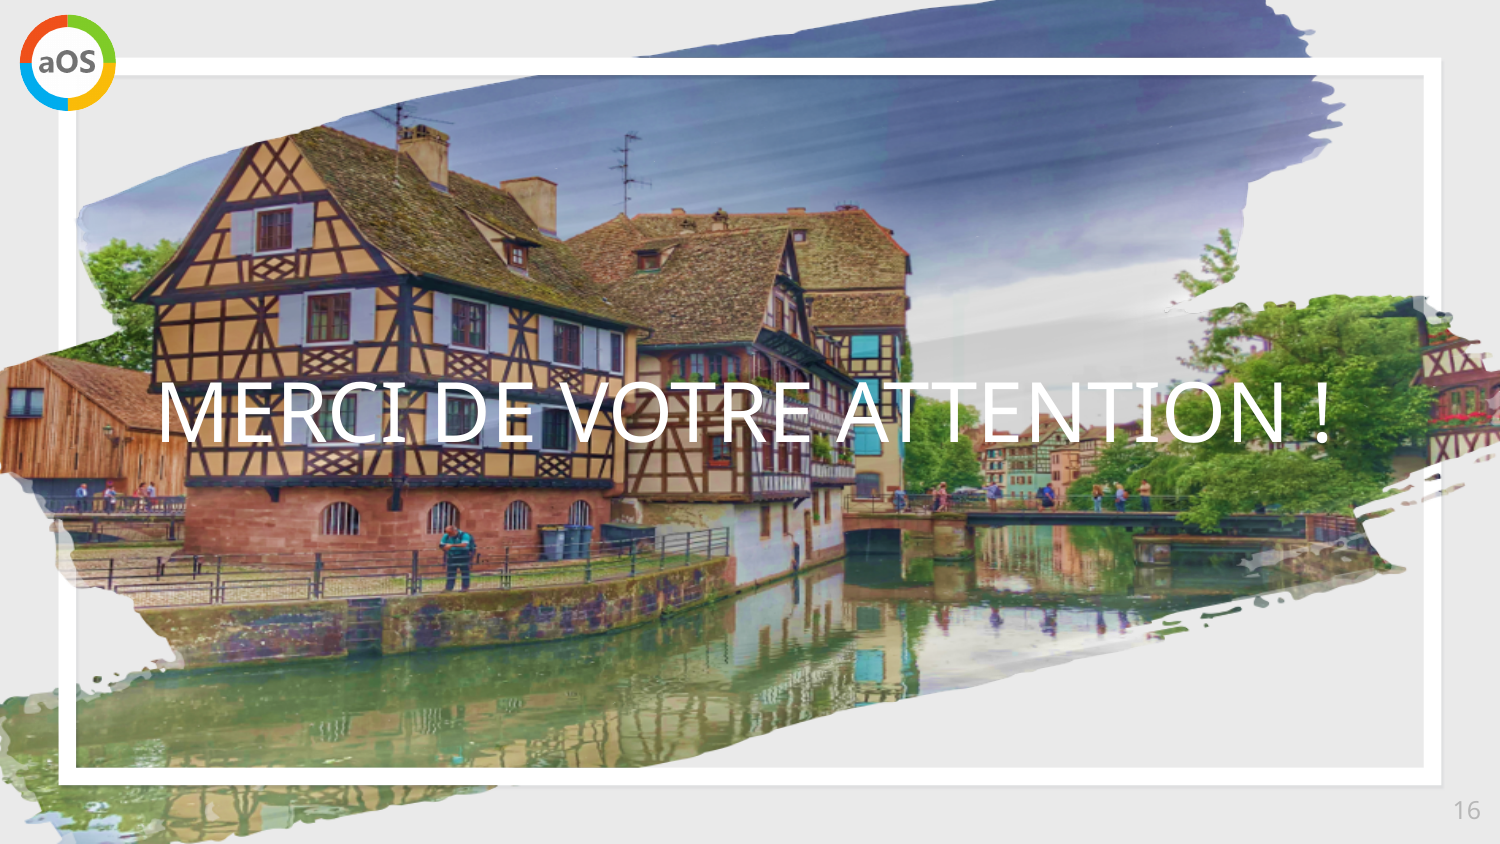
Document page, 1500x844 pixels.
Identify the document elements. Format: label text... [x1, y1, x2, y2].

slide_number 16 [1391, 779, 1482, 844]
picture [0, 0, 1500, 844]
text_box MERCI DE VOTRE ATTENTION ! [78, 318, 1412, 500]
